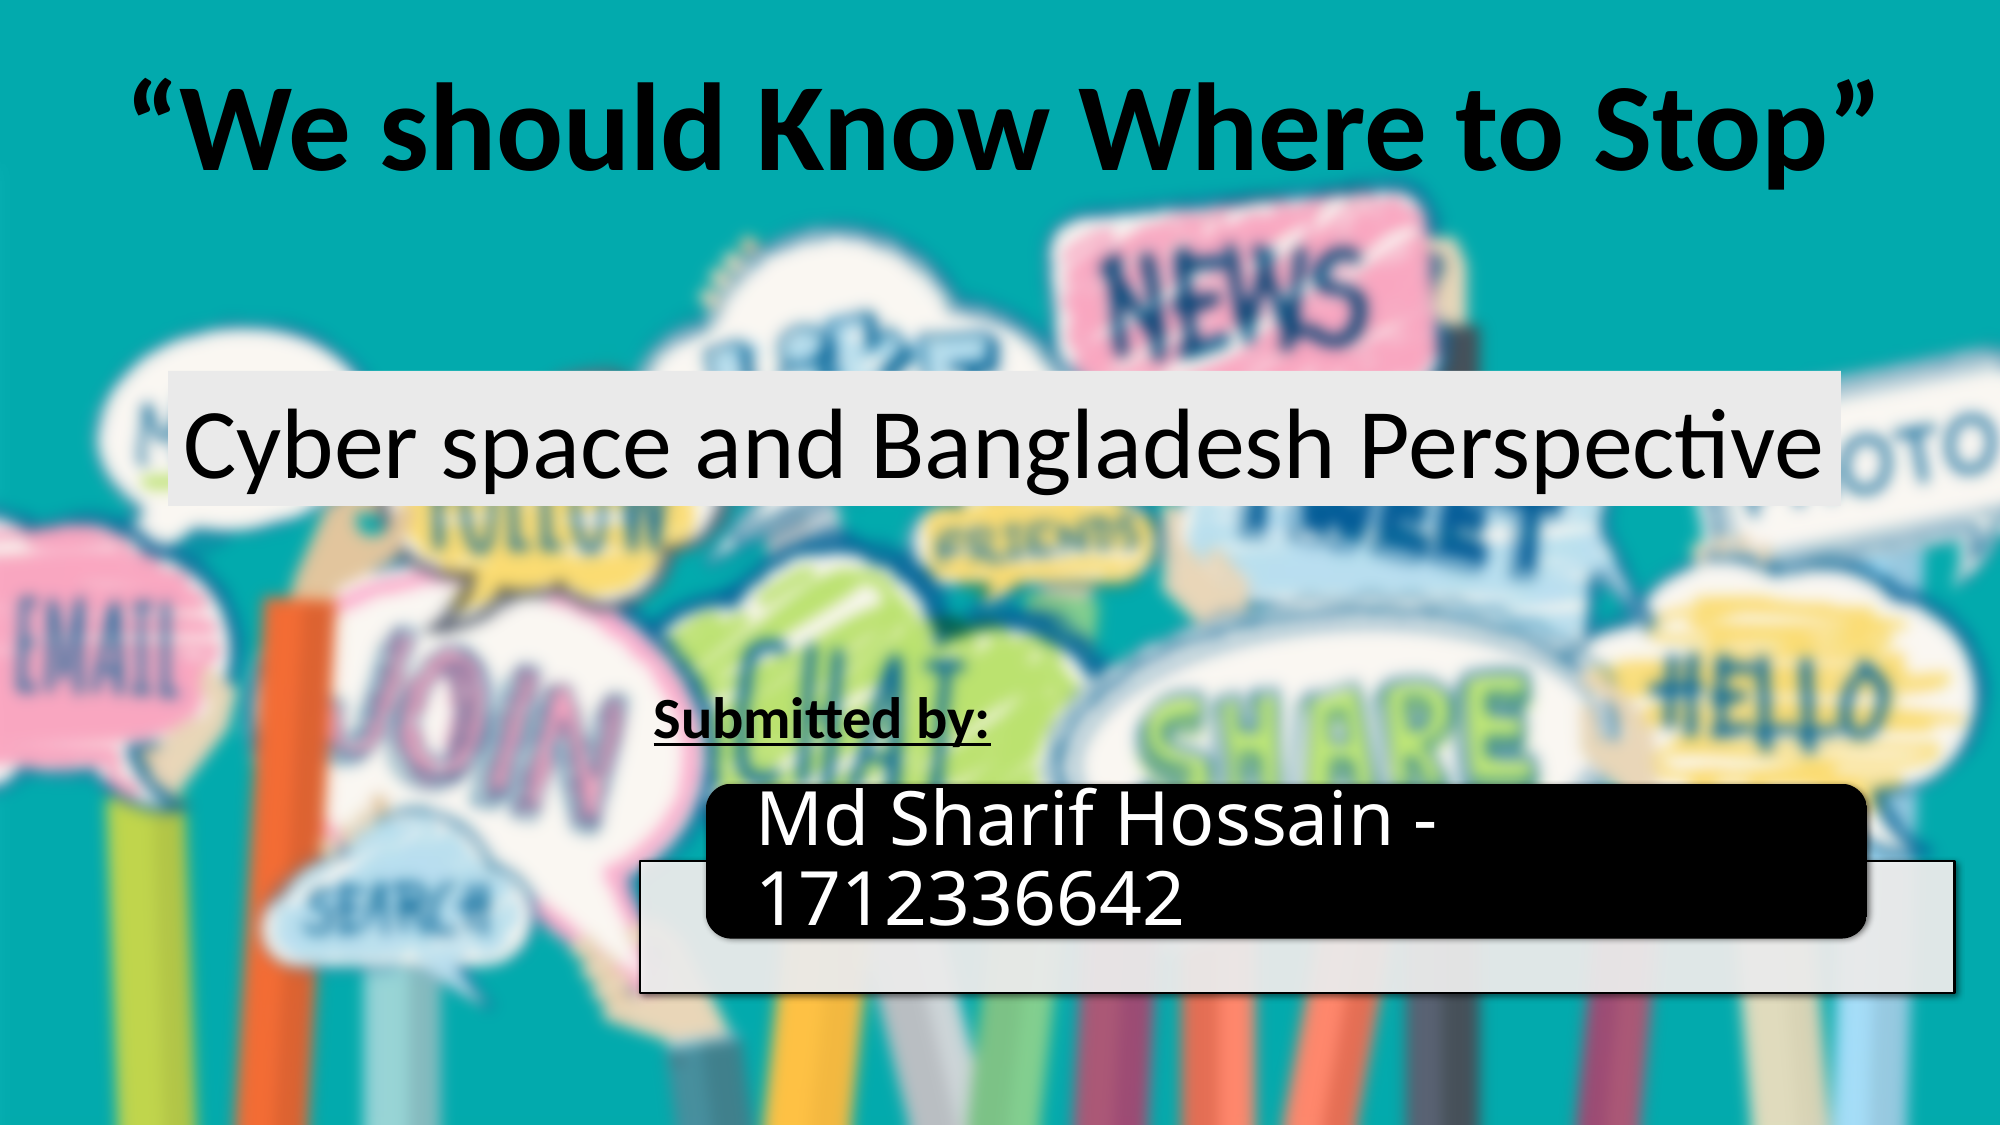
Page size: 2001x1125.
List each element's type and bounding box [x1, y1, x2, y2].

picture [0, 0, 2000, 1125]
text_box [639, 781, 1956, 996]
